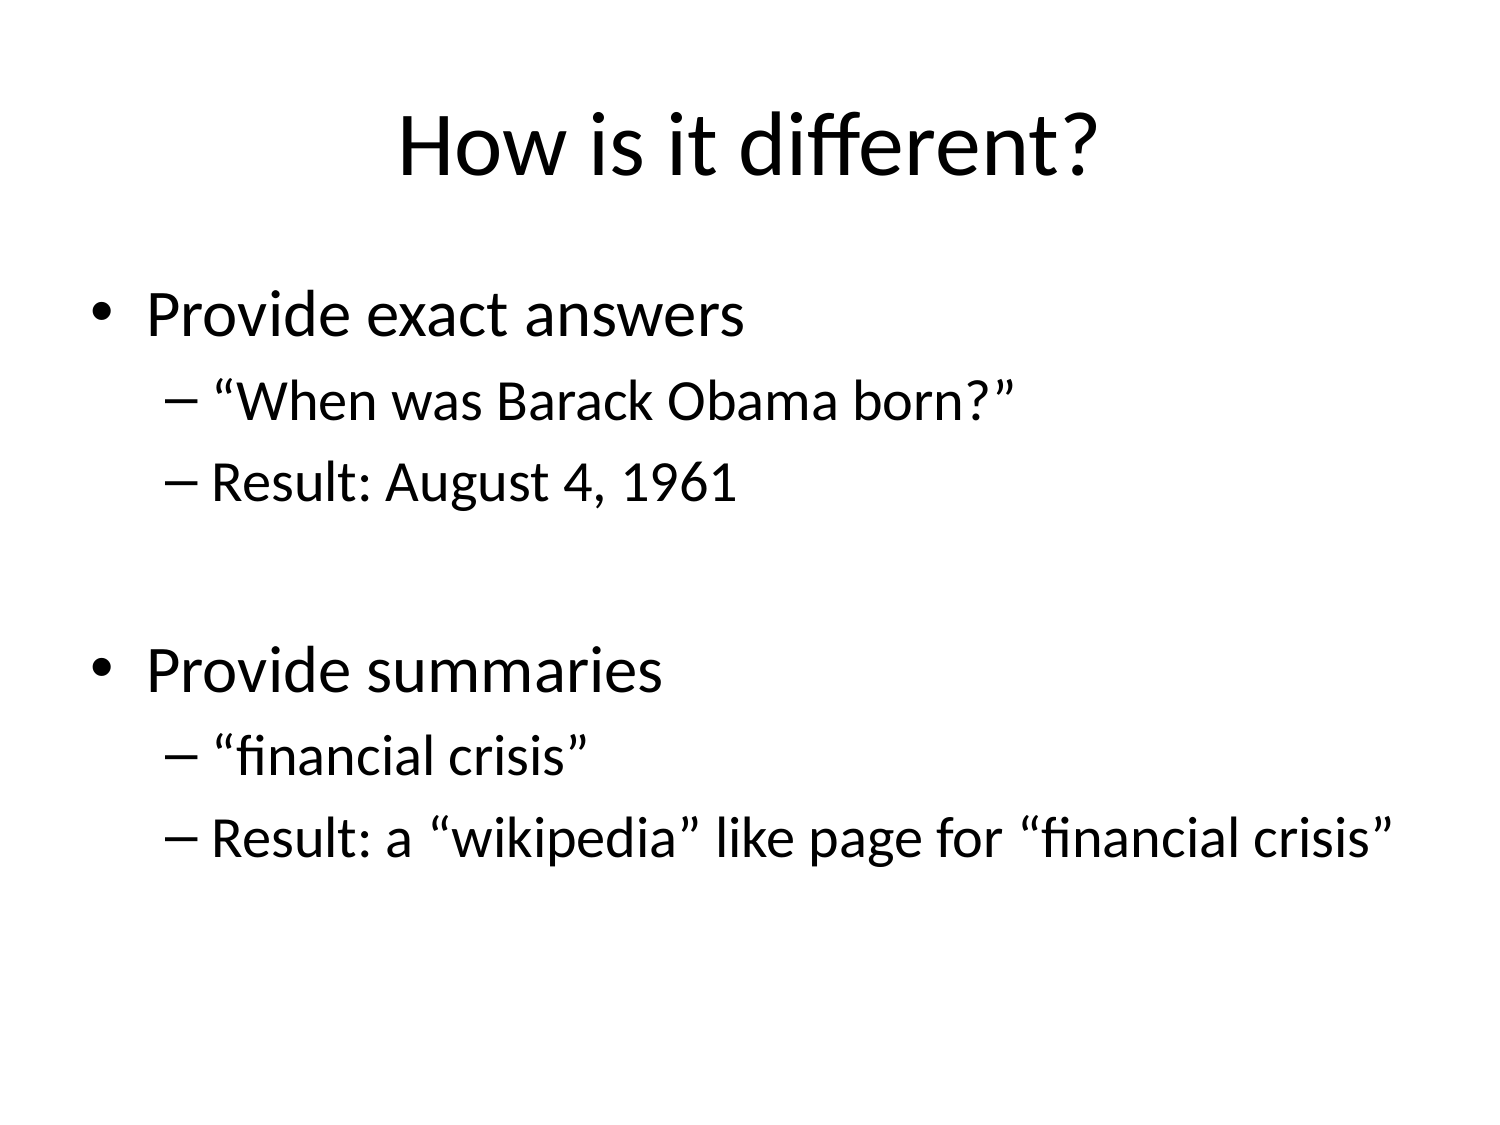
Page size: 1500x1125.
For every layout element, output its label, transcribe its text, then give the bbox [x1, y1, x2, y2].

title How is it different? [75, 45, 1425, 233]
list Provide exact answers “When was Barack Obama born?” Result: August 4, 1961 Provide summaries “financial crisis” Result: a “wikipedia” like page for “financial crisis” [75, 262, 1425, 1005]
